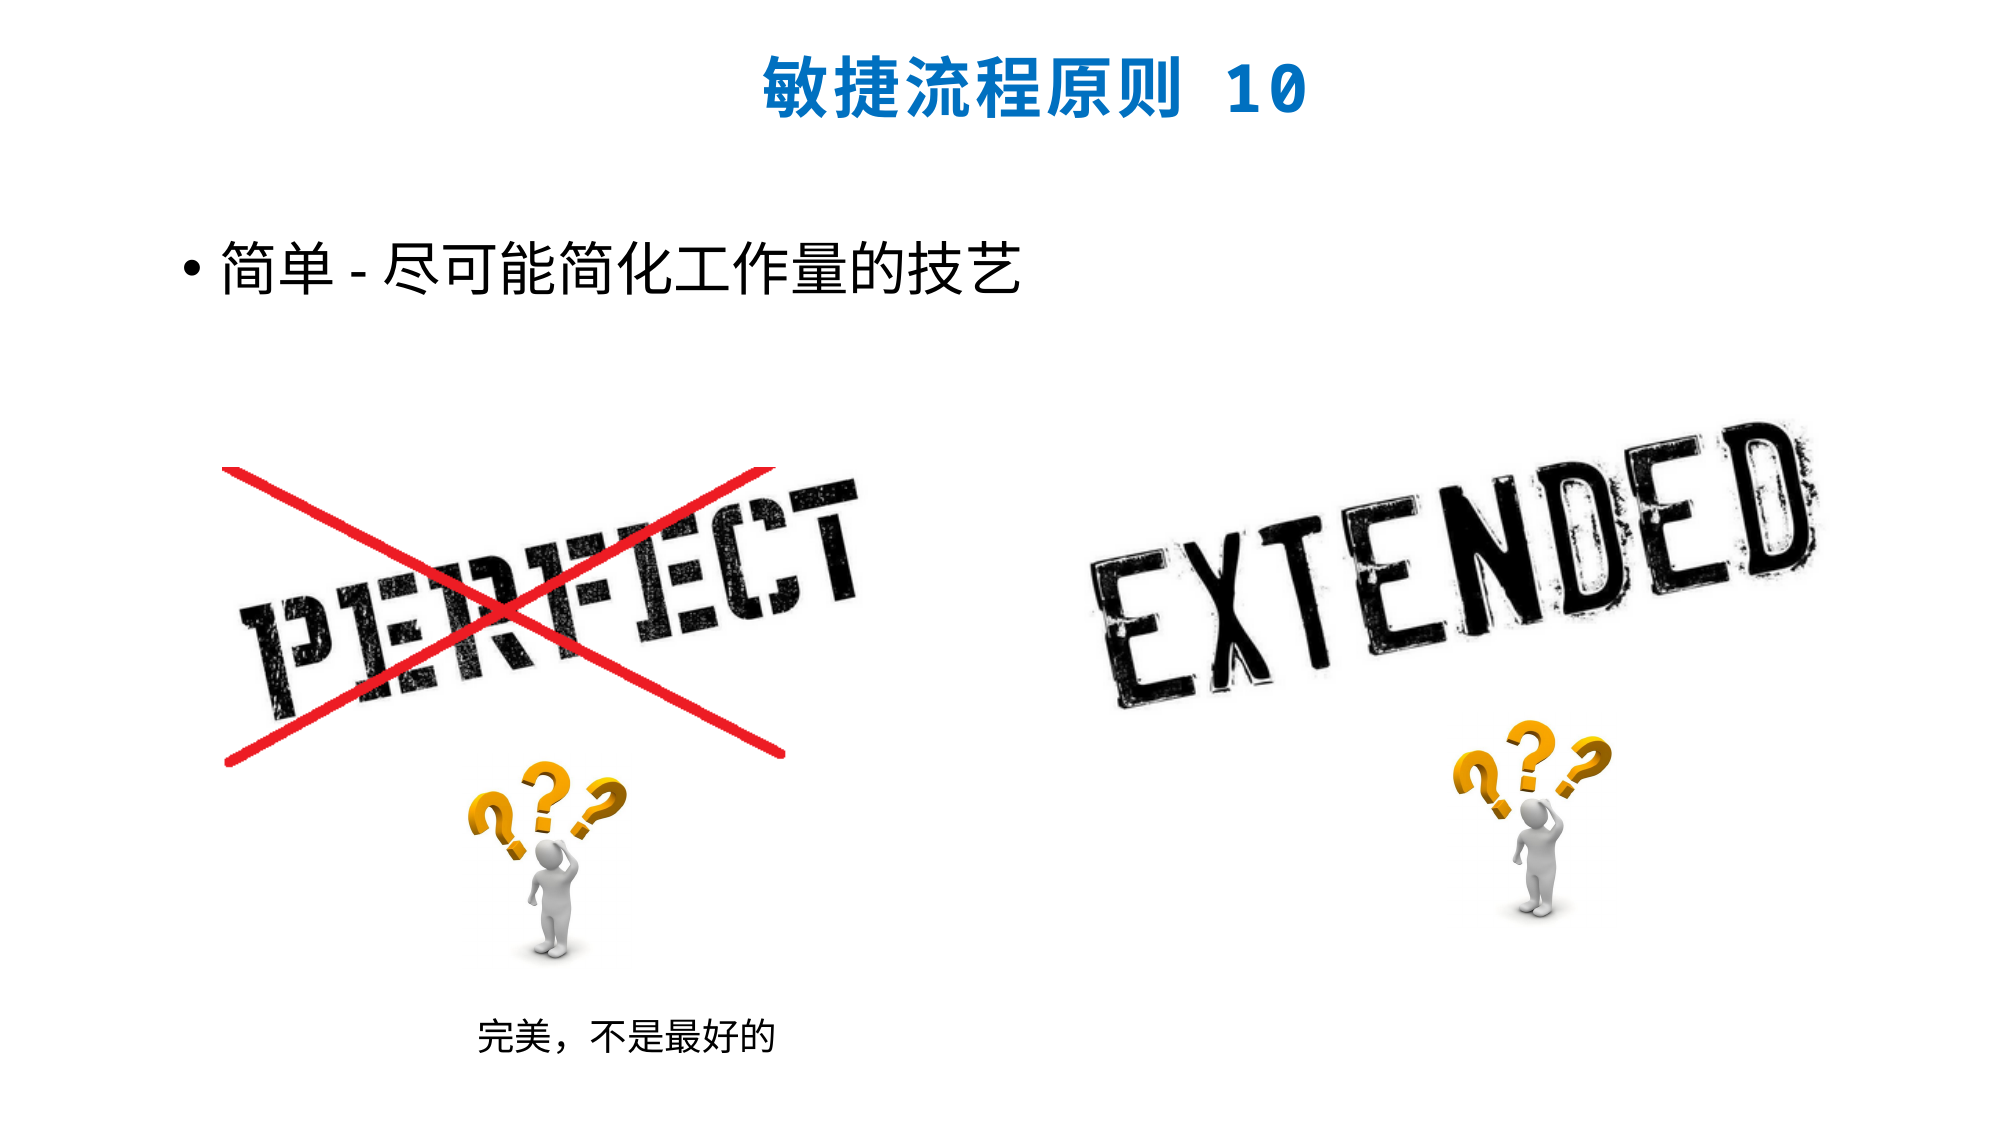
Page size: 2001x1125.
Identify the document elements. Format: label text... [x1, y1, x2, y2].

title 敏捷流程原则 10 [702, 47, 1370, 173]
picture [1077, 395, 1853, 928]
picture [222, 467, 872, 969]
list 简单-尽可能简化工作量的技艺 [91, 190, 1817, 1088]
text_box 完美，不是最好的 [462, 1005, 812, 1066]
